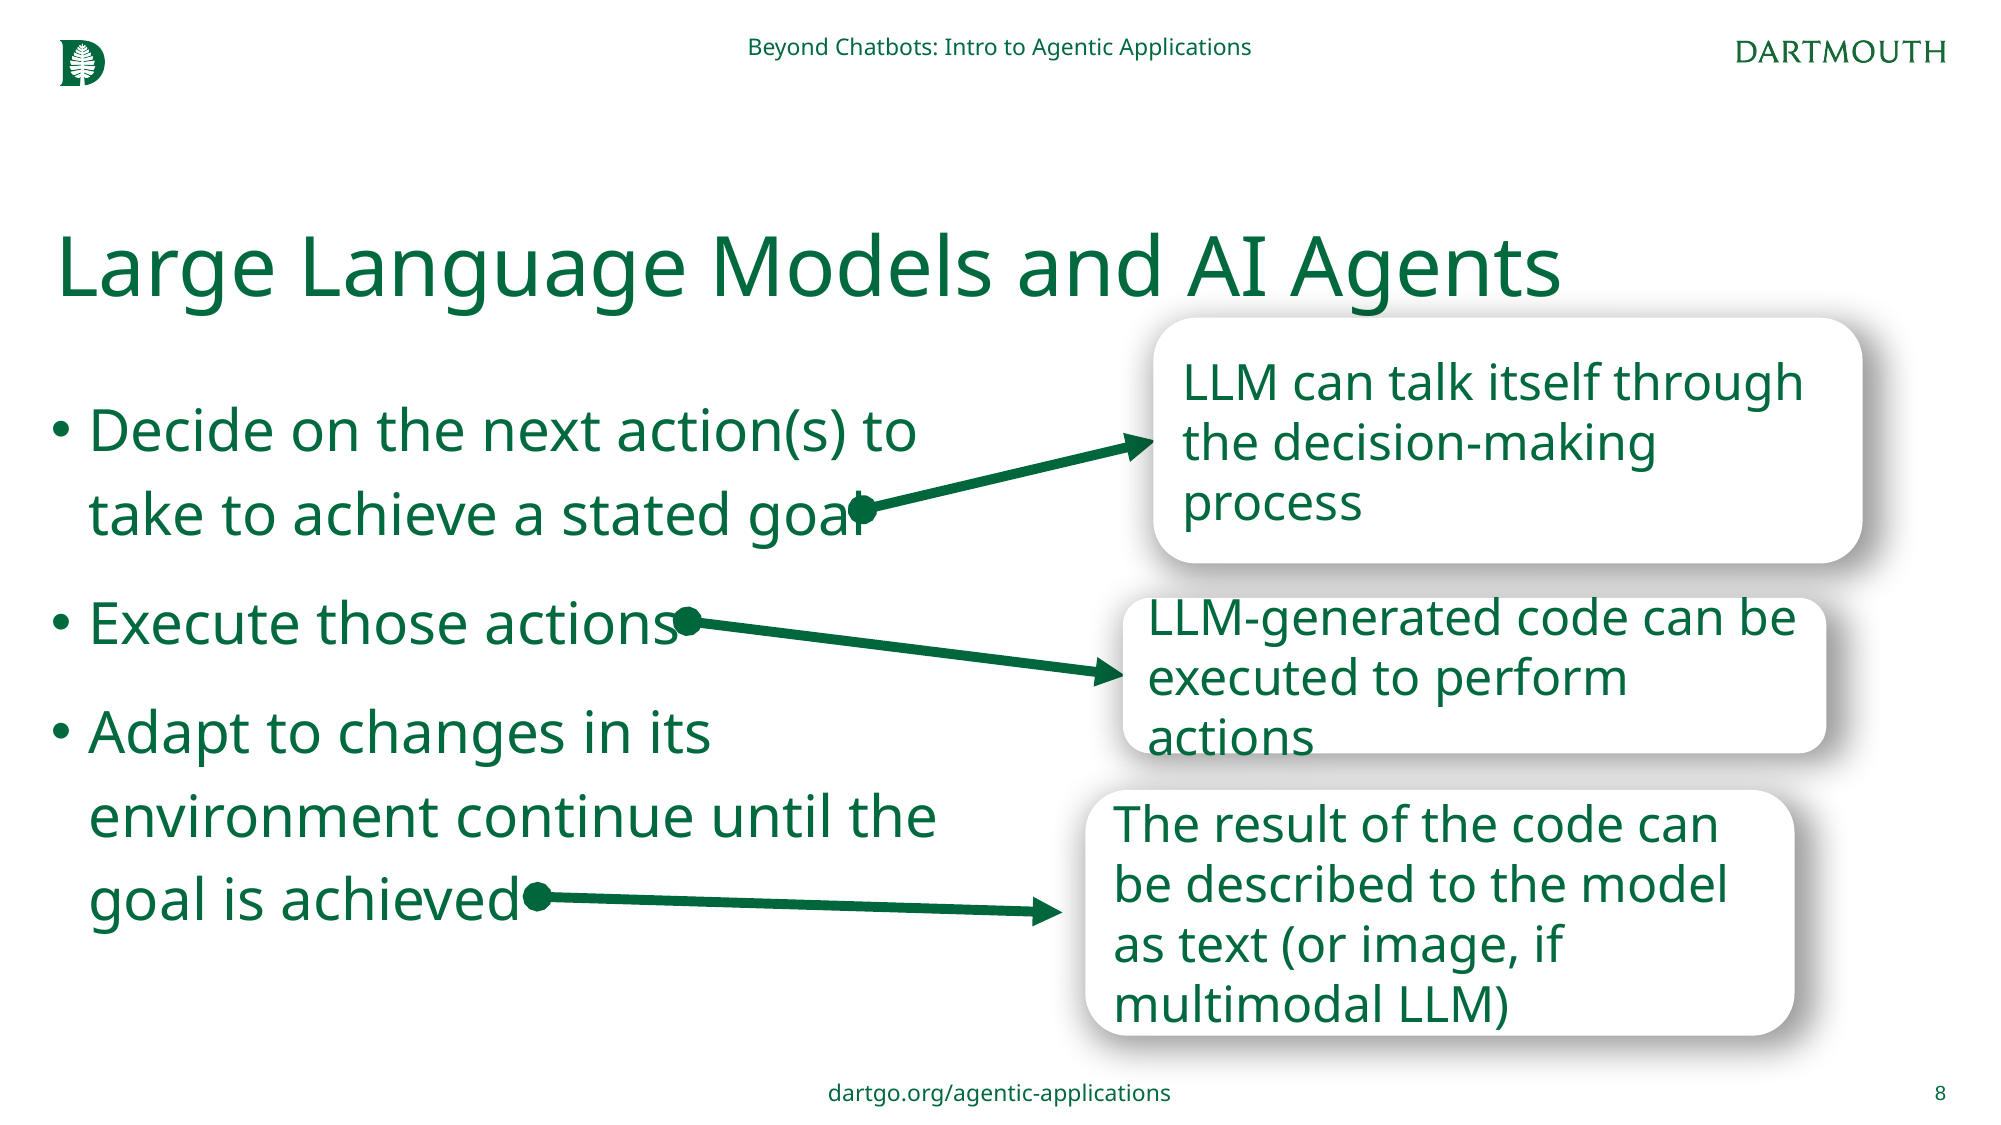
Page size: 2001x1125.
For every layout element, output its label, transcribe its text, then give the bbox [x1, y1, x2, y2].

slide_number 8 [1860, 1074, 1947, 1111]
picture [1735, 39, 1947, 64]
text_box The result of the code can be described to the model as text (or image, if multimodal LLM) [1085, 789, 1795, 1036]
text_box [687, 620, 1126, 676]
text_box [862, 440, 1156, 510]
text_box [537, 896, 1063, 913]
text_box Decide on the next action(s) to take to achieve a stated goal Execute those actions Adapt to changes in its environment continue until the goal is achieved [50, 379, 998, 1066]
text_box LLM can talk itself through the decision-making process [1153, 317, 1863, 564]
footer Beyond Chatbots: Intro to Agentic Applications [390, 30, 1610, 66]
picture [60, 40, 105, 86]
text_box LLM-generated code can be executed to perform actions [1122, 597, 1827, 754]
title Large Language Models and AI Agents [55, 228, 1950, 380]
